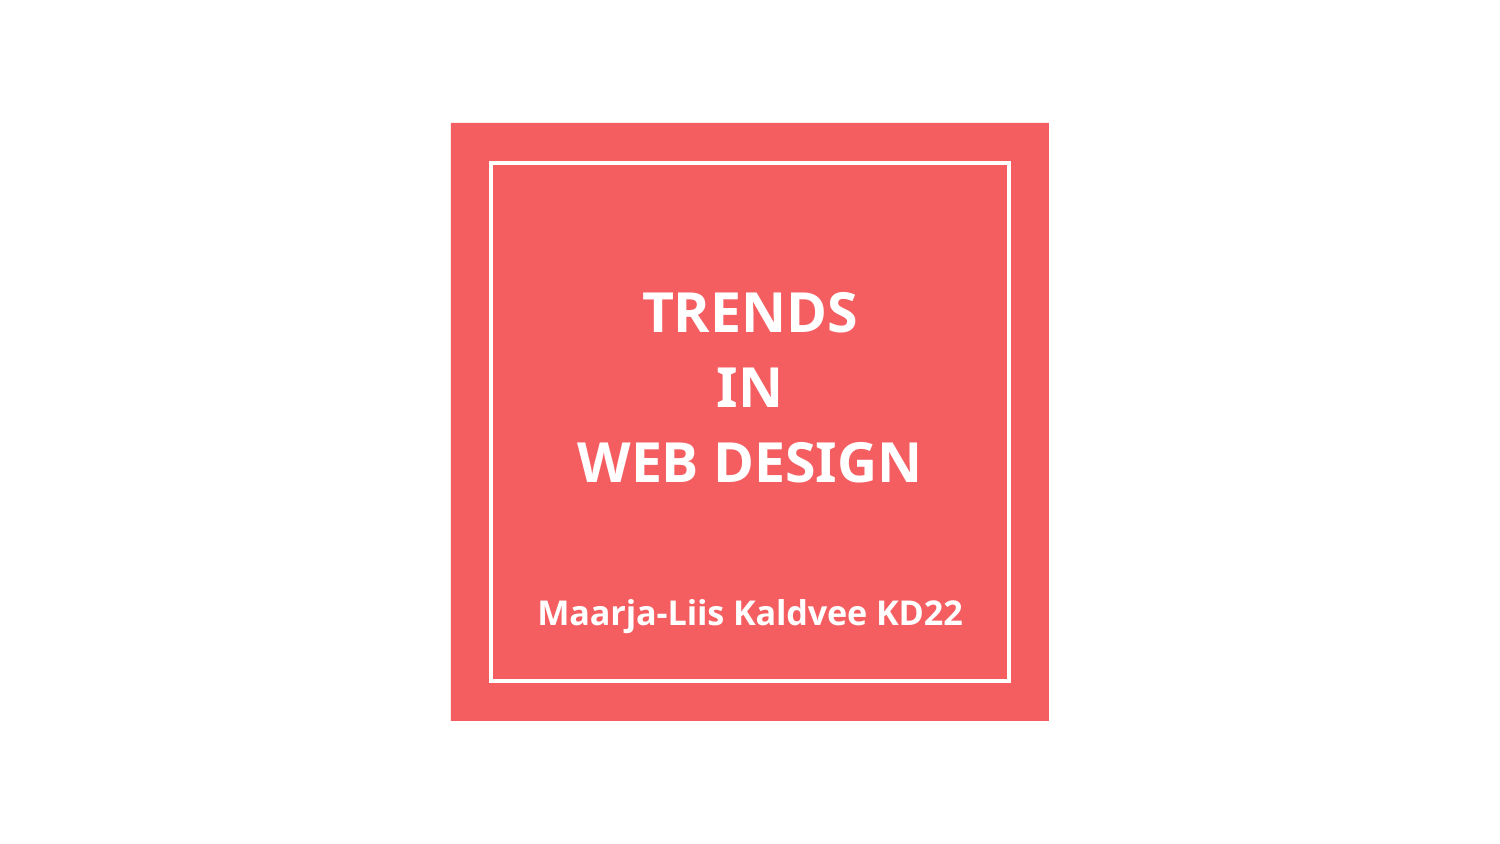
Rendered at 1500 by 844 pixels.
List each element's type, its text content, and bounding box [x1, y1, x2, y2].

title TRENDS IN WEB DESIGN [554, 256, 946, 517]
subtitle Maarja-Liis Kaldvee KD22 [507, 535, 993, 651]
